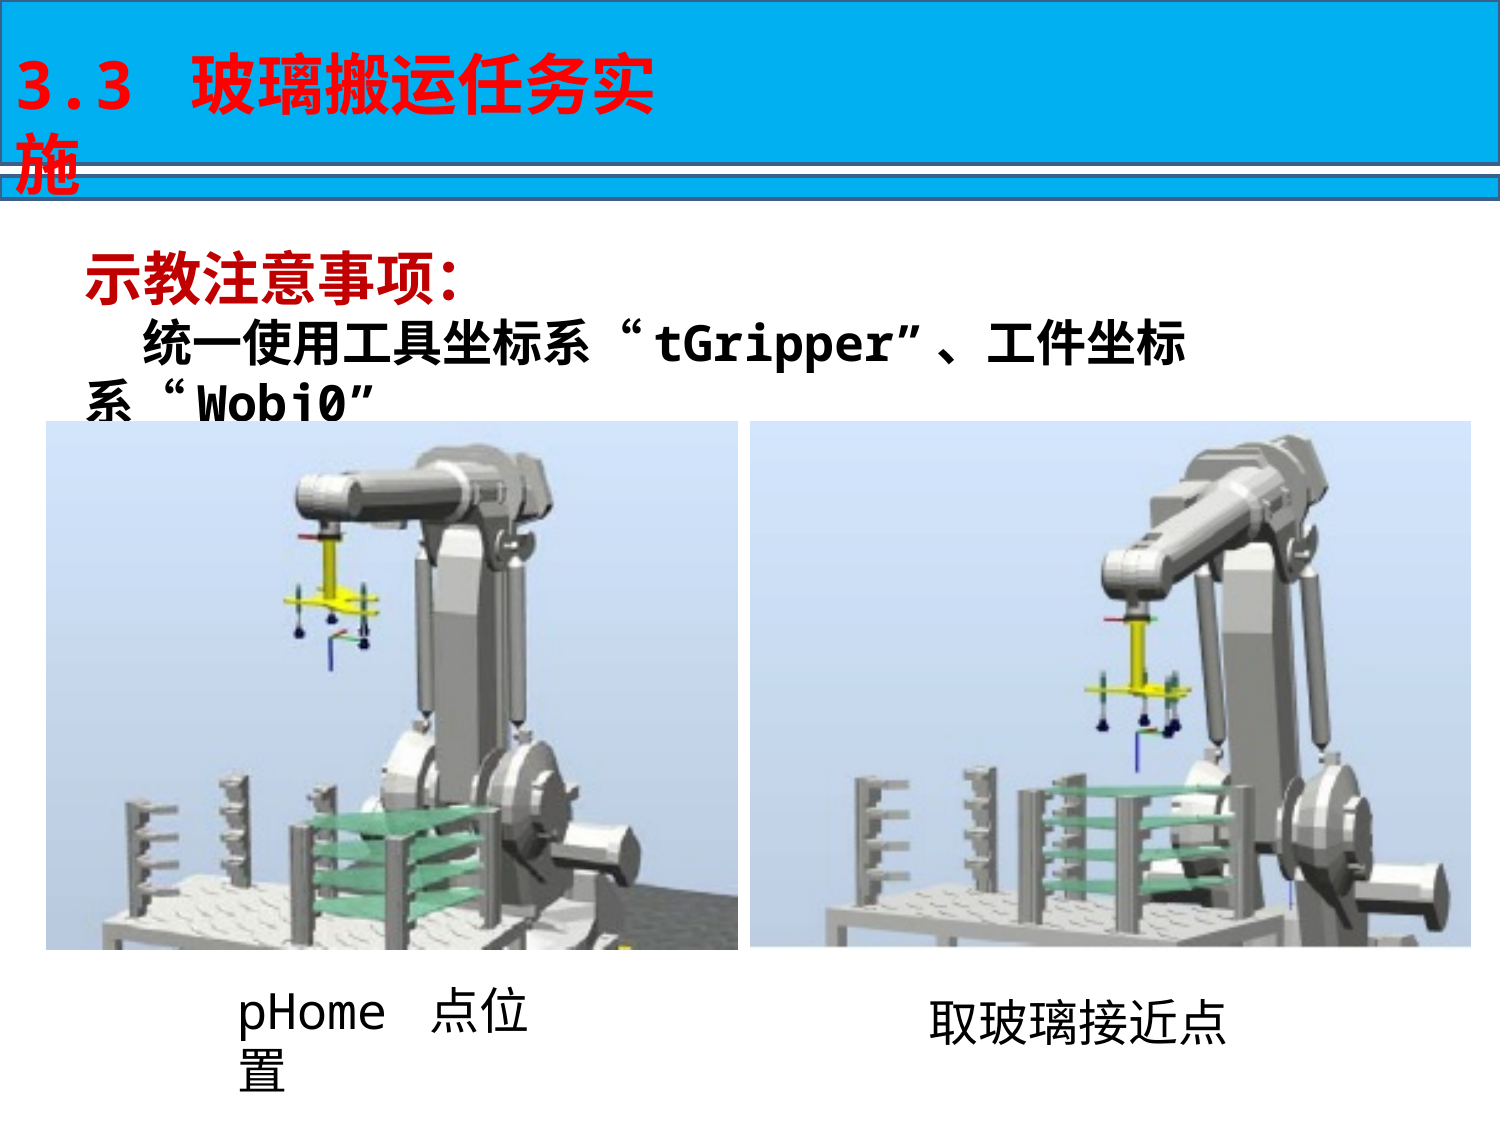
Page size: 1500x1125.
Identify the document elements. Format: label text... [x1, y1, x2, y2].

text_box 示教注意事项： 统一使用工具坐标系“tGripper”、工件坐标系“Wobj0” [70, 234, 1454, 440]
picture [749, 421, 1471, 950]
text_box [0, 0, 1500, 166]
text_box 3.3 玻璃搬运任务实施 [0, 35, 739, 210]
text_box pHome 点位置 [222, 972, 581, 1108]
text_box 取玻璃接近点 [913, 984, 1278, 1060]
text_box [739, 174, 1500, 201]
picture [46, 421, 738, 950]
